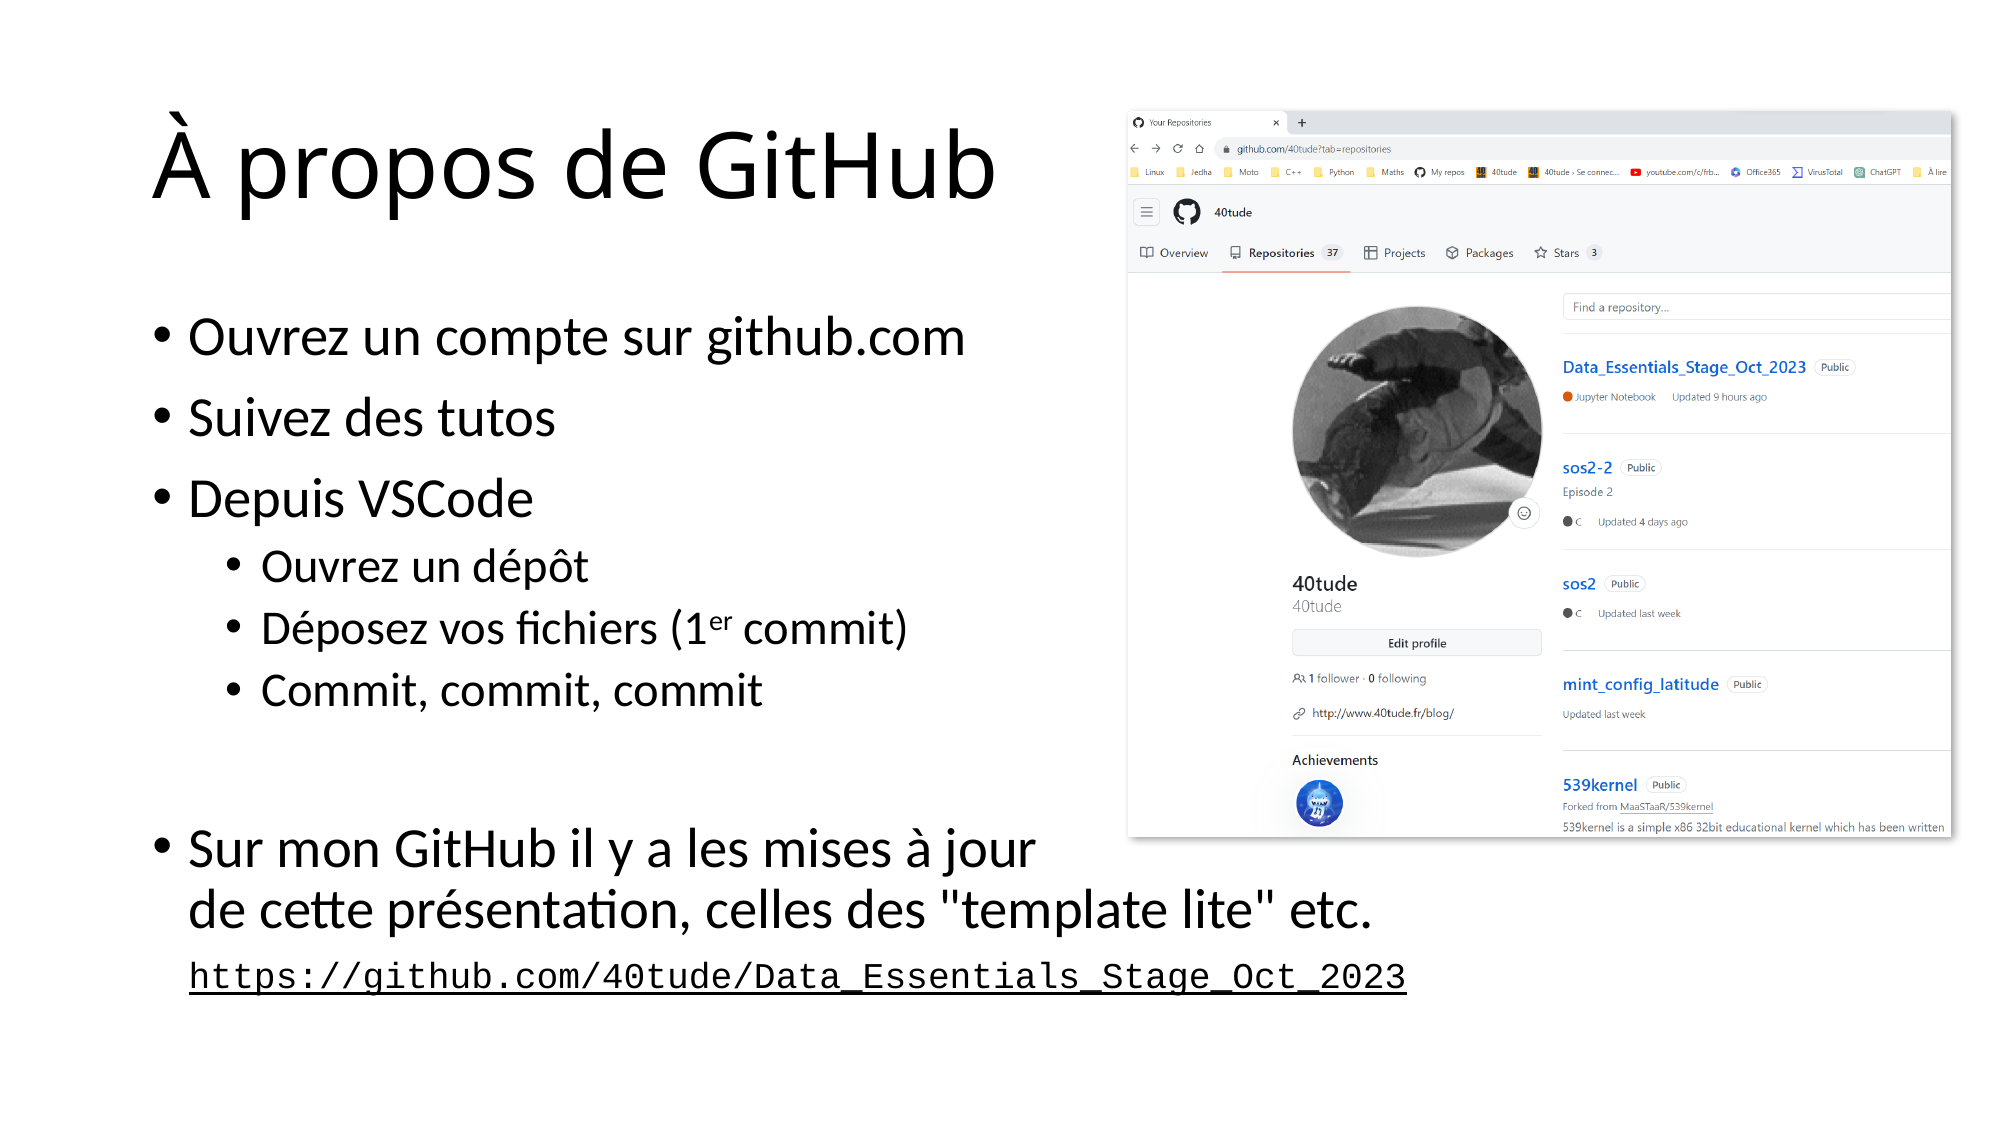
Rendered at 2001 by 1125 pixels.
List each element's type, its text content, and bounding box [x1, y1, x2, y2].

title À propos de GitHub [137, 59, 1863, 278]
list Ouvrez un compte sur github.com Suivez des tutos Depuis VSCode Ouvrez un dépôt Déposez vos fichiers (1er commit) Commit, commit, commit Sur mon GitHub il y a les mises à jour de cette présentation, celles des "template lite" etc. https://github.com/40tude/Data_Essentials_Stage_Oct_2023 [137, 299, 1863, 1014]
picture [1128, 111, 1951, 837]
